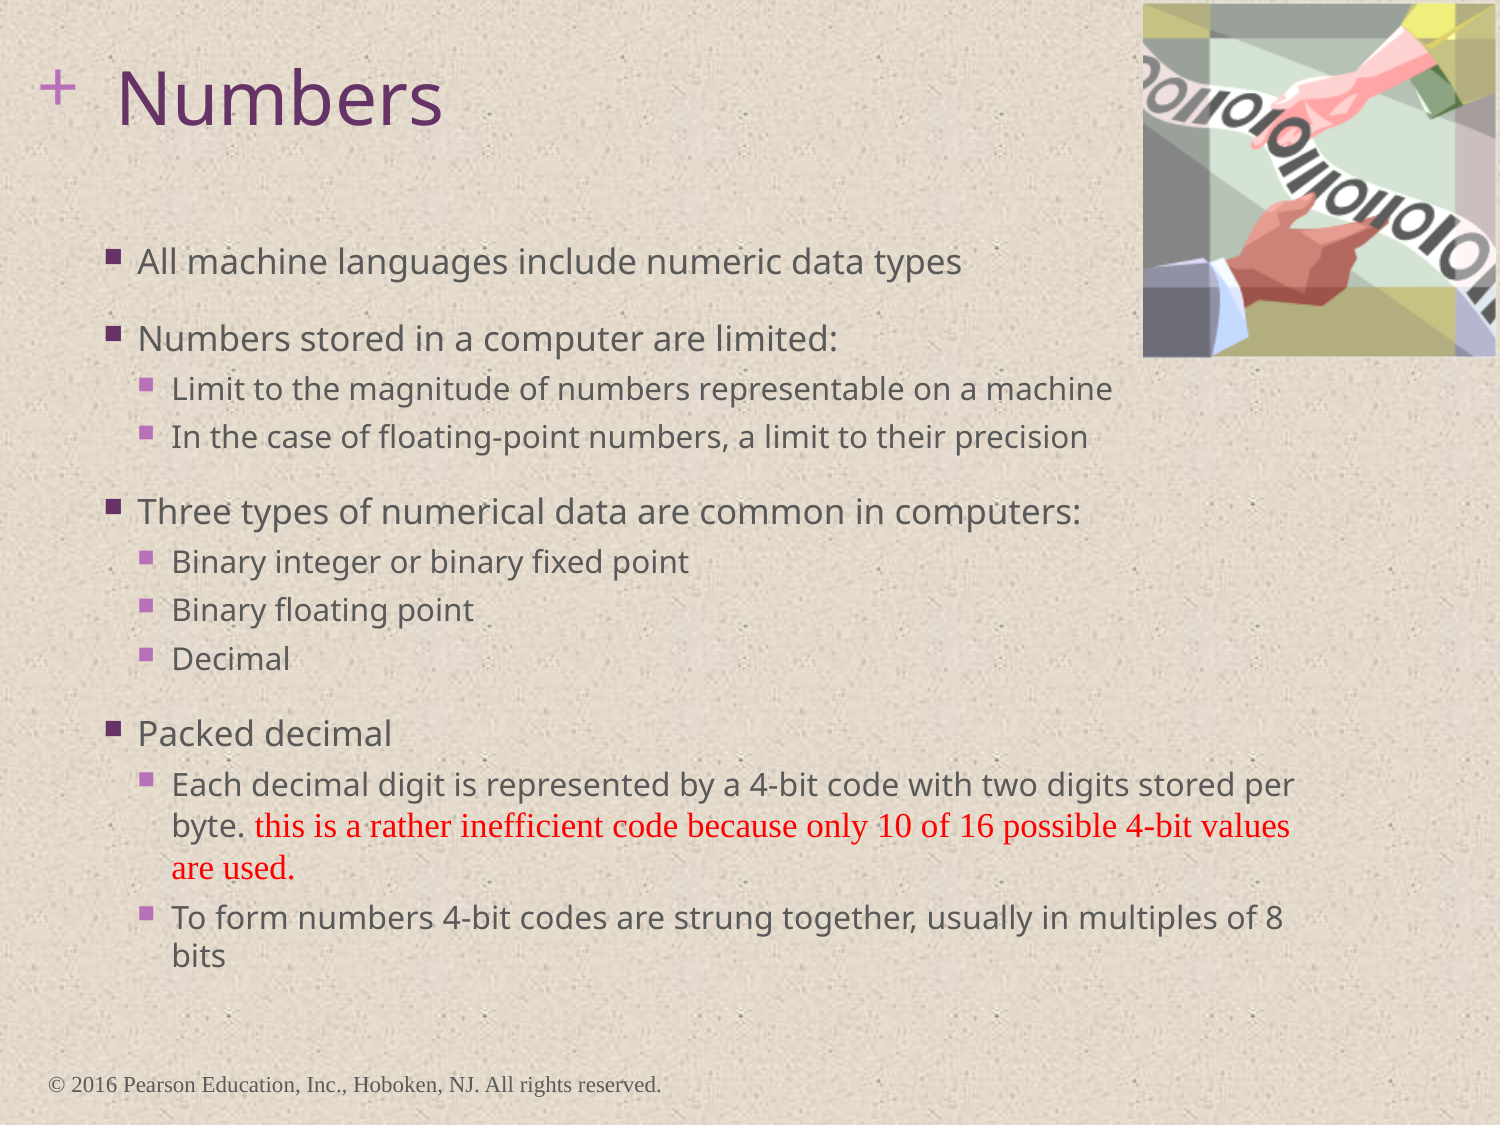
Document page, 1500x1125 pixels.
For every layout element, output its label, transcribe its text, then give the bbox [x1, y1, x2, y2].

picture [0, 0, 1500, 1125]
list All machine languages include numeric data types Numbers stored in a computer are limited: Limit to the magnitude of numbers representable on a machine In the case of floating-point numbers, a limit to their precision Three types of numerical data are common in computers: Binary integer or binary fixed point Binary floating point Decimal Packed decimal Each decimal digit is represented by a 4-bit code with two digits stored per byte. this is a rather inefficient code because only 10 of 16 possible 4-bit values are used. To form numbers 4-bit codes are strung together, usually in multiples of 8 bits [88, 231, 1329, 982]
footer © 2016 Pearson Education, Inc., Hoboken, NJ. All rights reserved. [33, 1053, 1038, 1114]
title Numbers [100, 42, 1136, 226]
